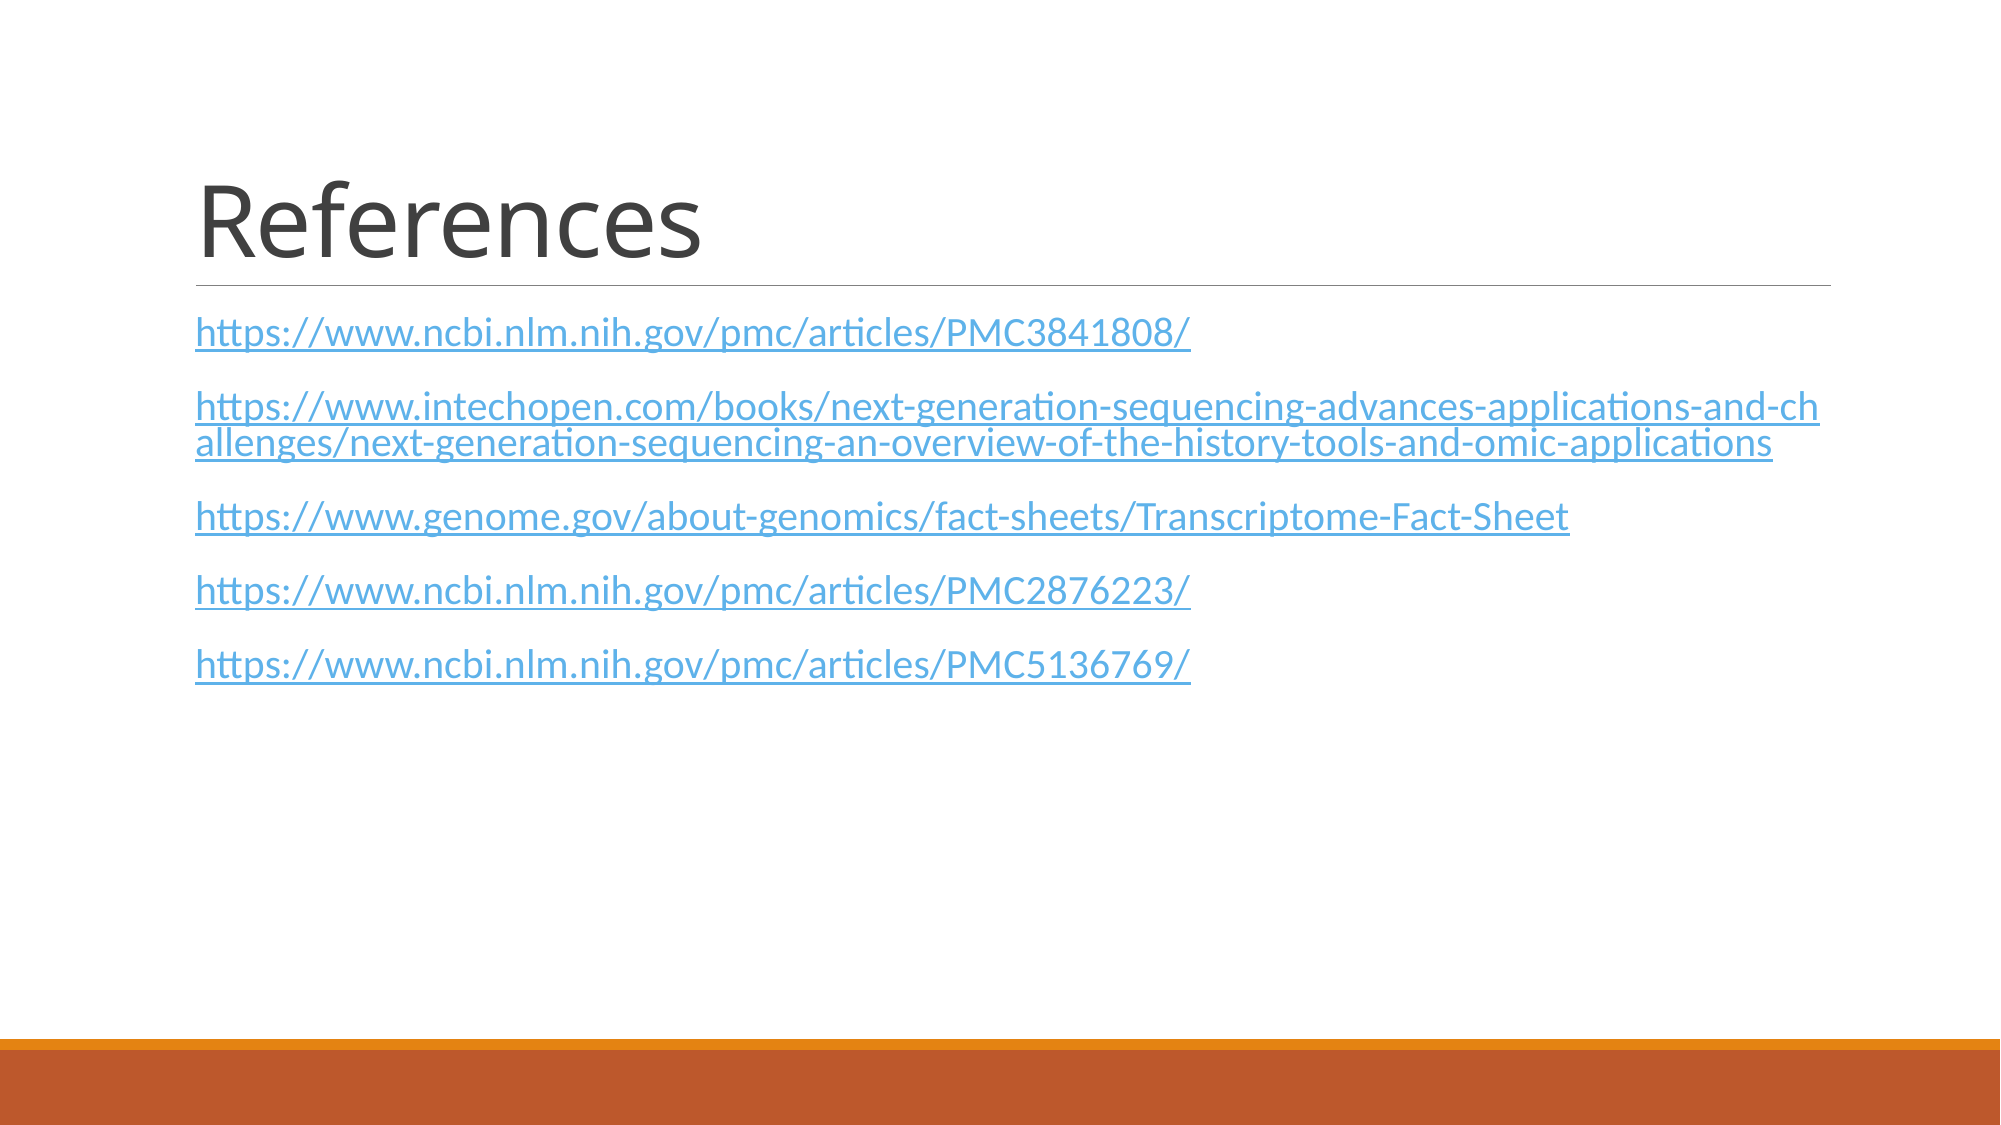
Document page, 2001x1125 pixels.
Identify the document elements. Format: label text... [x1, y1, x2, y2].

list https://www.ncbi.nlm.nih.gov/pmc/articles/PMC3841808/ https://www.intechopen.com/books/next-generation-sequencing-advances-applications-and-challenges/next-generation-sequencing-an-overview-of-the-history-tools-and-omic-applications https://www.genome.gov/about-genomics/fact-sheets/Transcriptome-Fact-Sheet https://www.ncbi.nlm.nih.gov/pmc/articles/PMC2876223/ https://www.ncbi.nlm.nih.gov/pmc/articles/PMC5136769/ [180, 302, 1830, 963]
title References [180, 47, 1830, 285]
